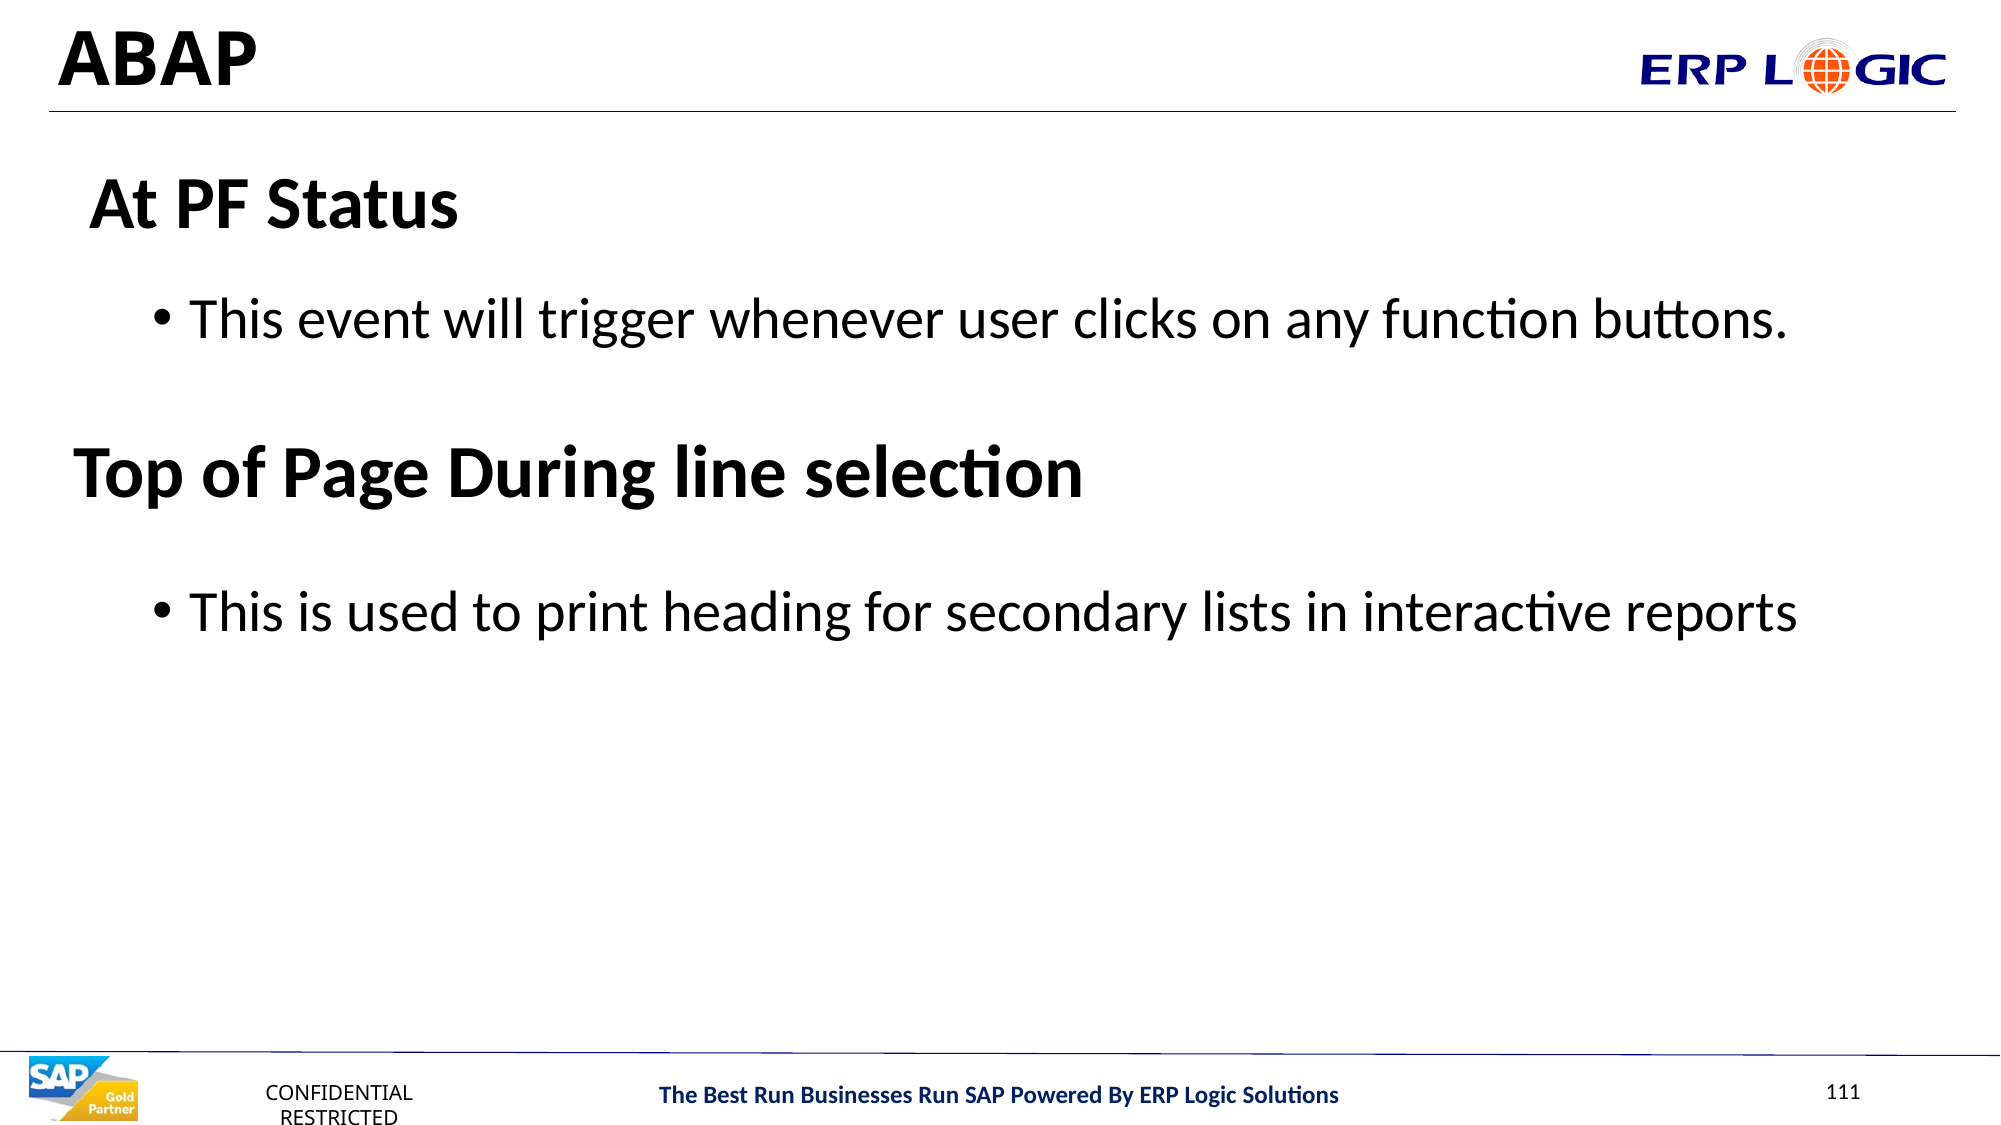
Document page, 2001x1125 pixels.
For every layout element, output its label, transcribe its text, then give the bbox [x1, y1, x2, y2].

text_box This event will trigger whenever user clicks on any function buttons. [137, 280, 1863, 573]
text_box This is used to print heading for secondary lists in interactive reports [137, 573, 1863, 1125]
text_box [137, 140, 1863, 280]
title ABAP [43, 24, 1863, 99]
text_box At PF Status [74, 140, 1800, 269]
text_box Top of Page During line selection [59, 364, 1784, 583]
picture [29, 1056, 137, 1121]
picture [1615, 33, 1975, 103]
